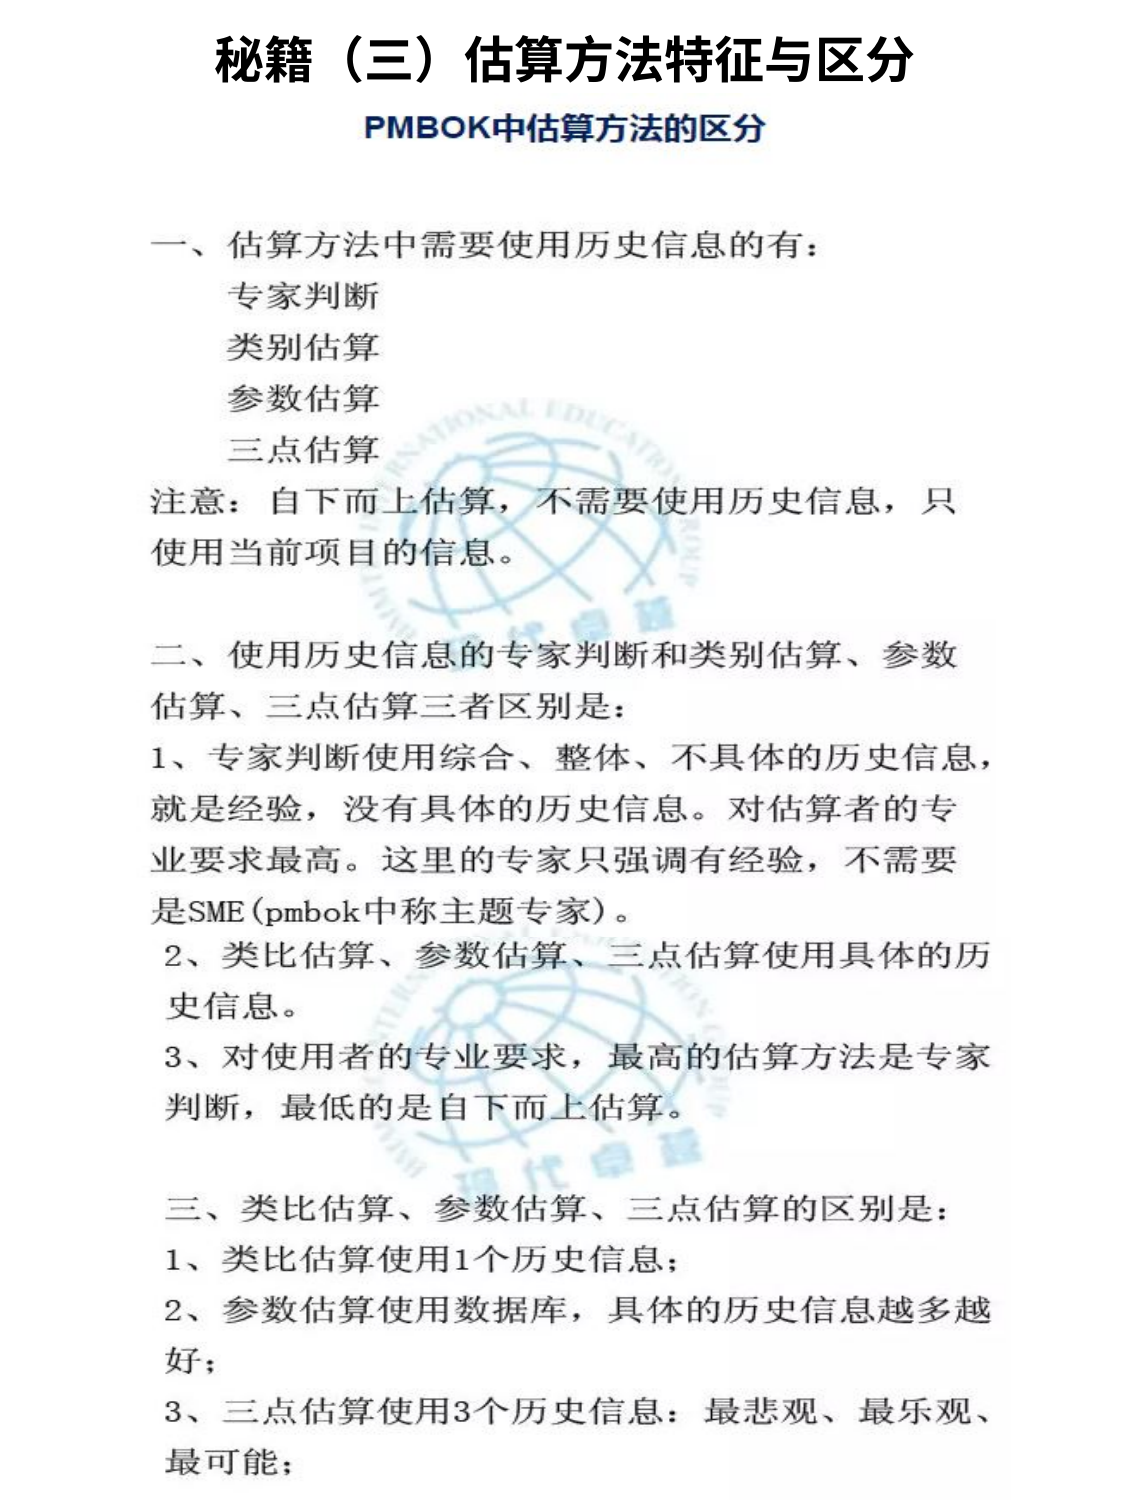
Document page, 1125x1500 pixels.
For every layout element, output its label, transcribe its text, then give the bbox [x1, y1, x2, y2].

title 秘籍（三）估算方法特征与区分 [58, 0, 1072, 129]
picture [109, 93, 1044, 1500]
